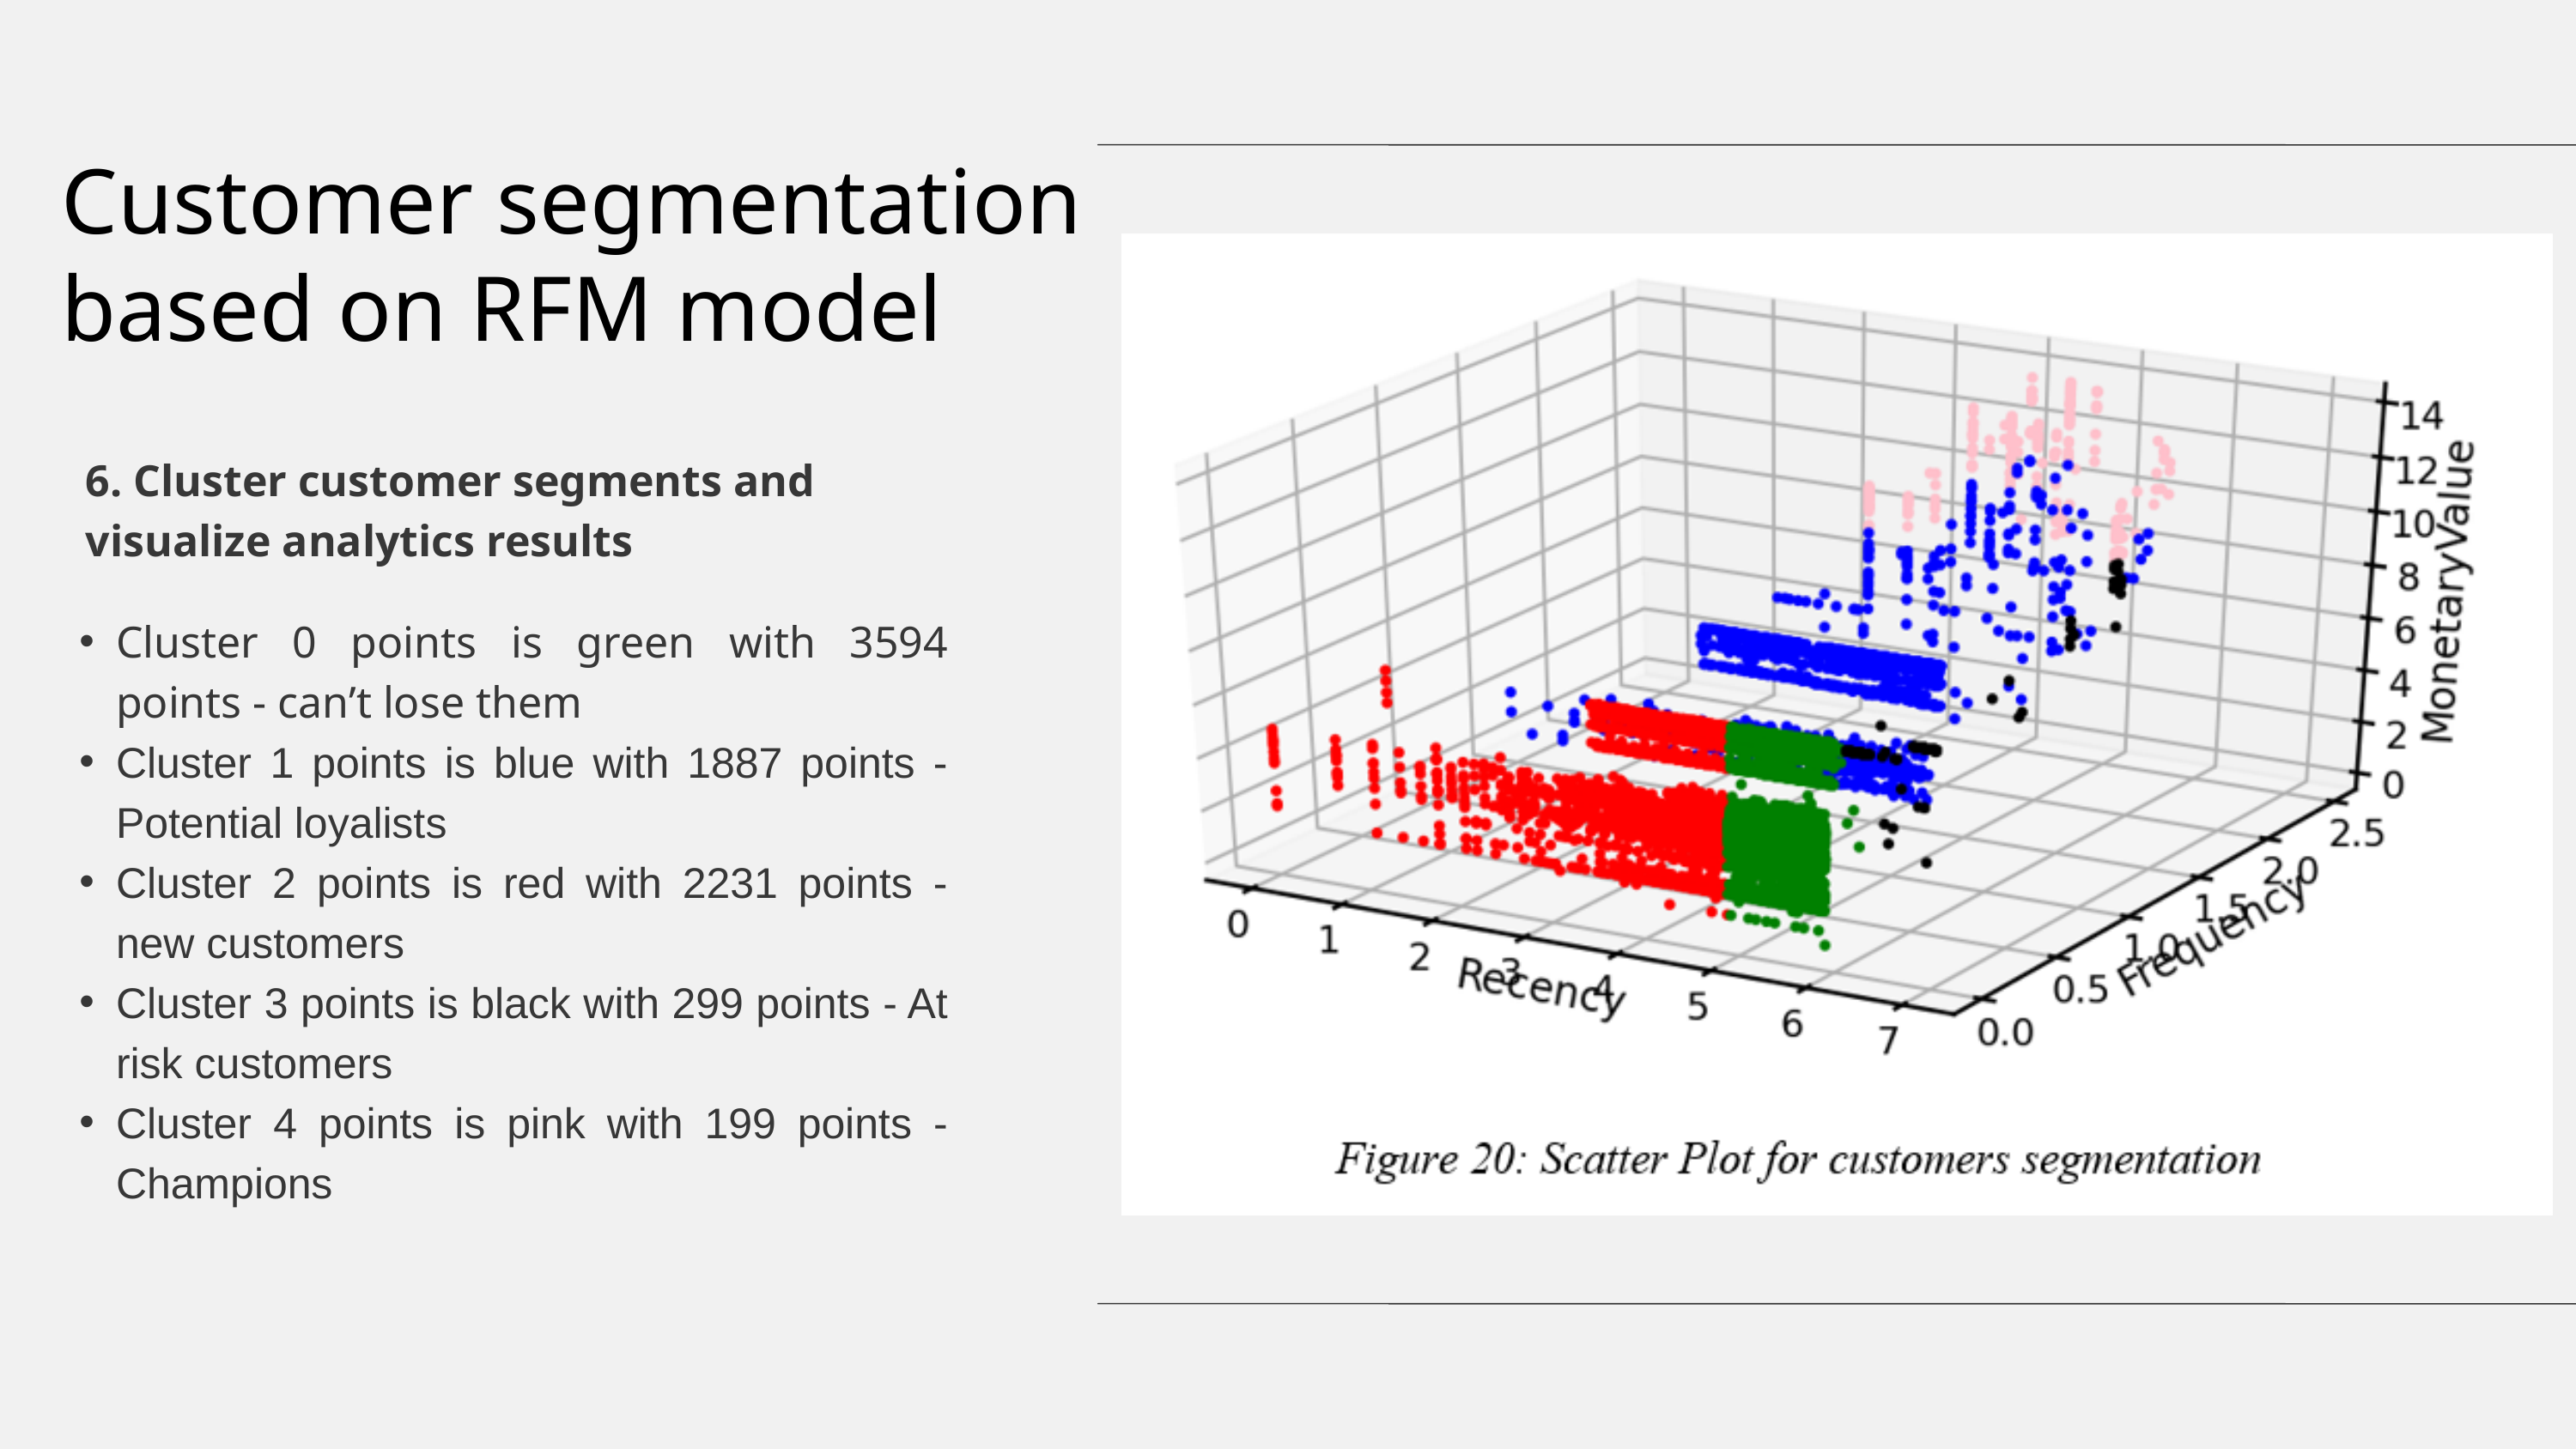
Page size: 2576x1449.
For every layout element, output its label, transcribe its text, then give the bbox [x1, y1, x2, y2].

picture [1121, 233, 2554, 1216]
text_box 6. Cluster customer segments and visualize analytics results [85, 445, 991, 626]
text_box Cluster 0 points is green with 3594 points - can’t lose them Cluster 1 points is blue with 1887 points - Potential loyalists Cluster 2 points is red with 2231 points - new customers Cluster 3 points is black with 299 points - At risk customers Cluster 4 points is pink with 199 points - Champions [42, 606, 949, 1268]
text_box Customer segmentation based on RFM model [61, 144, 1121, 360]
